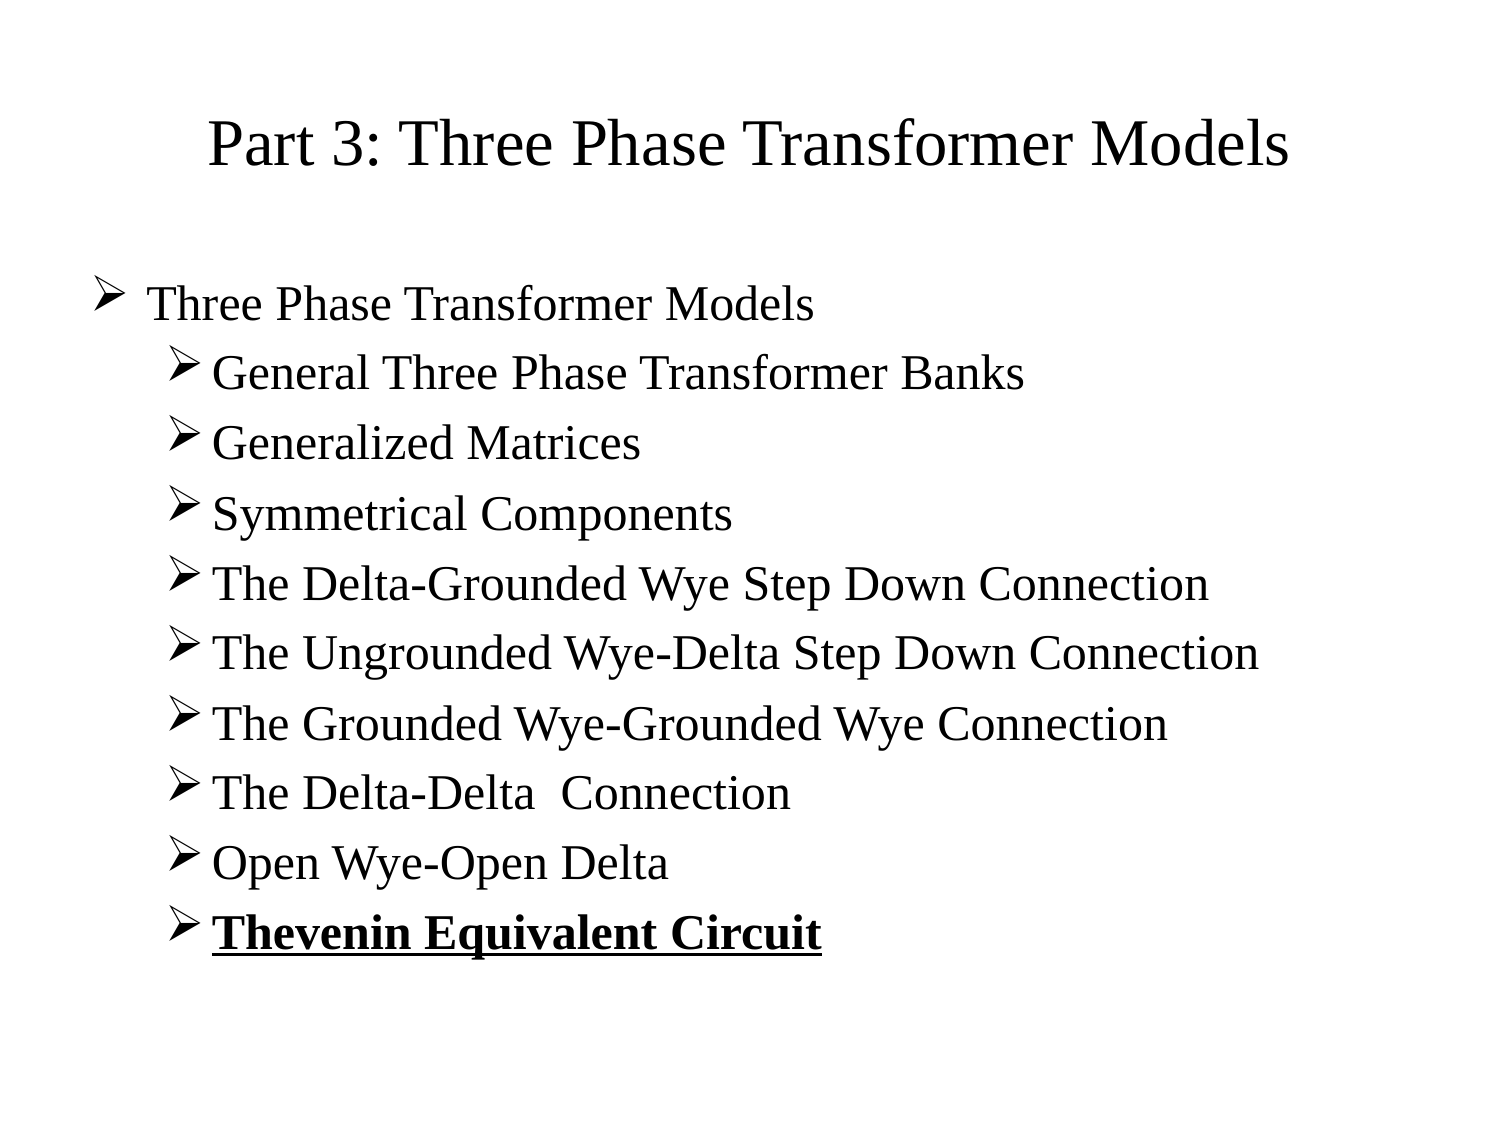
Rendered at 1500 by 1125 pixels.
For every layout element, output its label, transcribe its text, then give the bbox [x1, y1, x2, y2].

title Part 3: Three Phase Transformer Models [75, 45, 1425, 233]
list Three Phase Transformer Models General Three Phase Transformer Banks Generalized Matrices Symmetrical Components The Delta-Grounded Wye Step Down Connection The Ungrounded Wye-Delta Step Down Connection The Grounded Wye-Grounded Wye Connection The Delta-Delta Connection Open Wye-Open Delta Thevenin Equivalent Circuit [75, 262, 1425, 1005]
